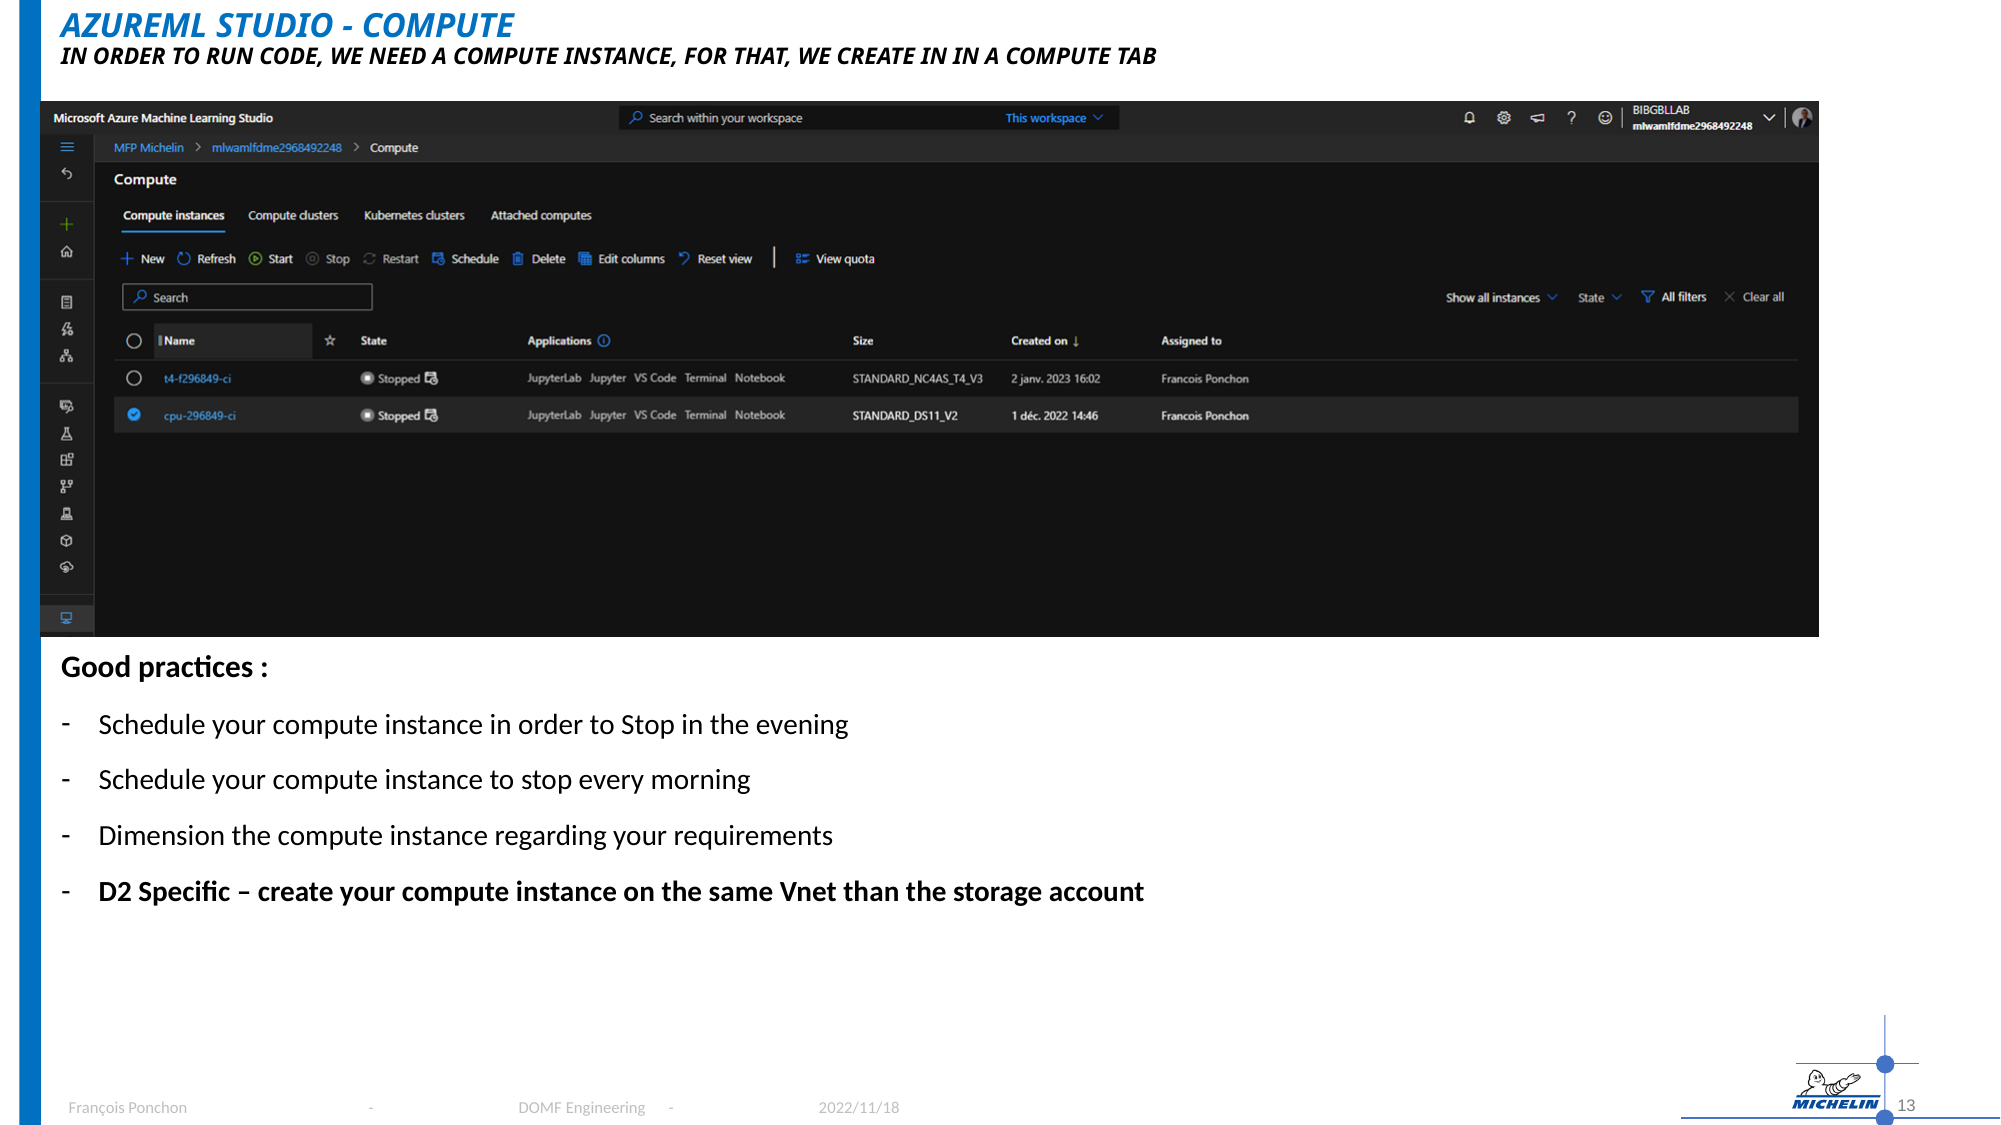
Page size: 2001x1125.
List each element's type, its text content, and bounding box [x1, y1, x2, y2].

picture [1783, 1061, 1884, 1117]
picture [40, 101, 1819, 637]
title AzureML Studio - Compute In order to run code, we need a compute instance, for that, we create in in a compute tab [40, 0, 1900, 102]
text_box Good practices : Schedule your compute instance in order to Stop in the evening Schedule your compute instance to stop every morning Dimension the compute instance regarding your requirements D2 Specific – create your compute instance on the same Vnet than the storage account [40, 636, 2000, 959]
